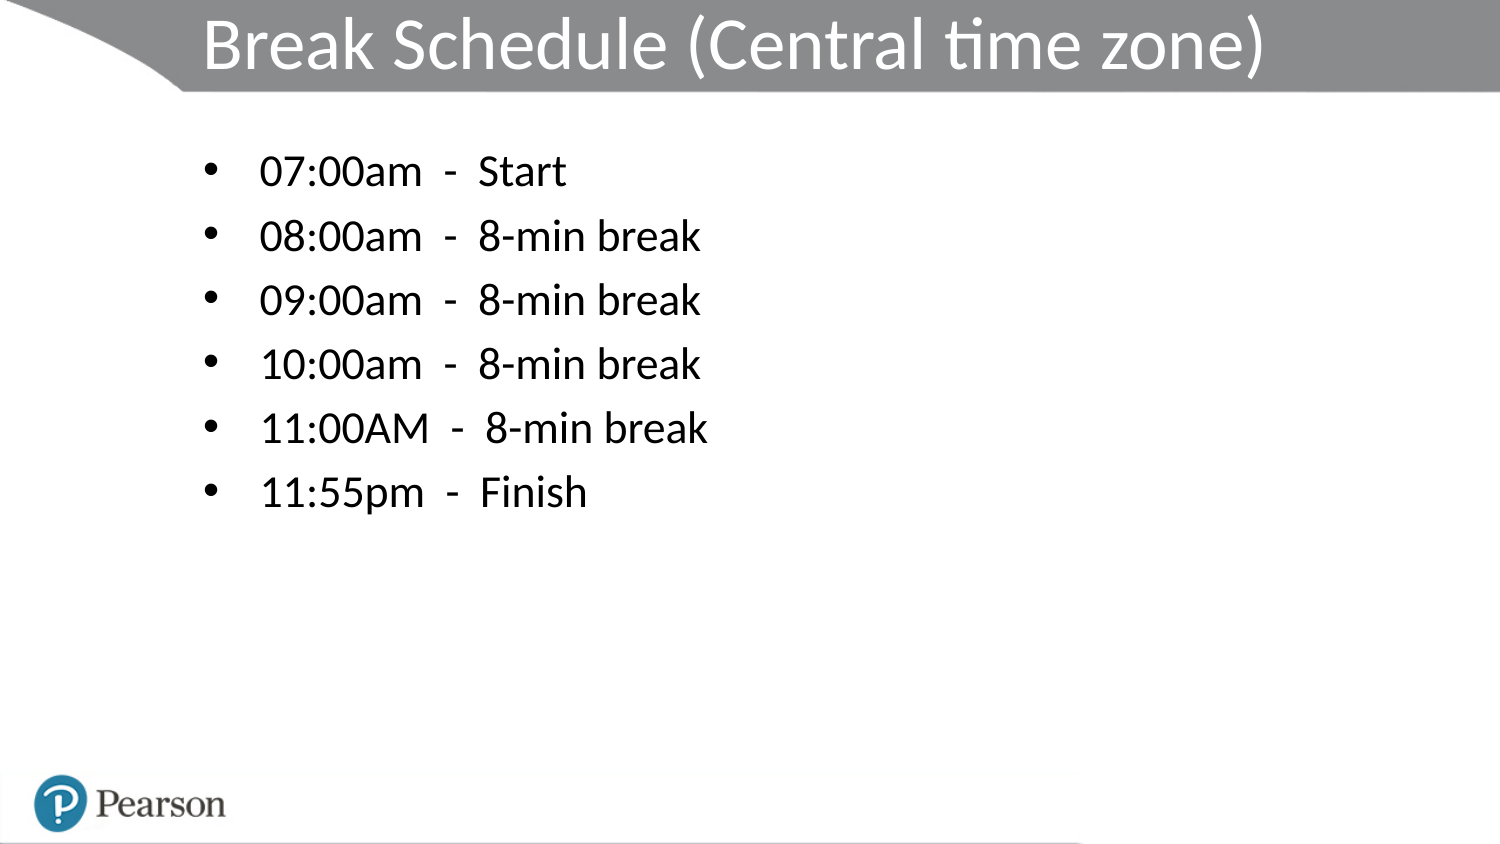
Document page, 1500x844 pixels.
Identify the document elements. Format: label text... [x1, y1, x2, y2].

title Break Schedule (Central time zone) [187, 0, 1426, 79]
picture [0, 0, 1500, 844]
list 07:00am - Start 08:00am - 8-min break 09:00am - 8-min break 10:00am - 8-min break 11:00AM - 8-min break 11:55pm - Finish [188, 133, 1425, 716]
